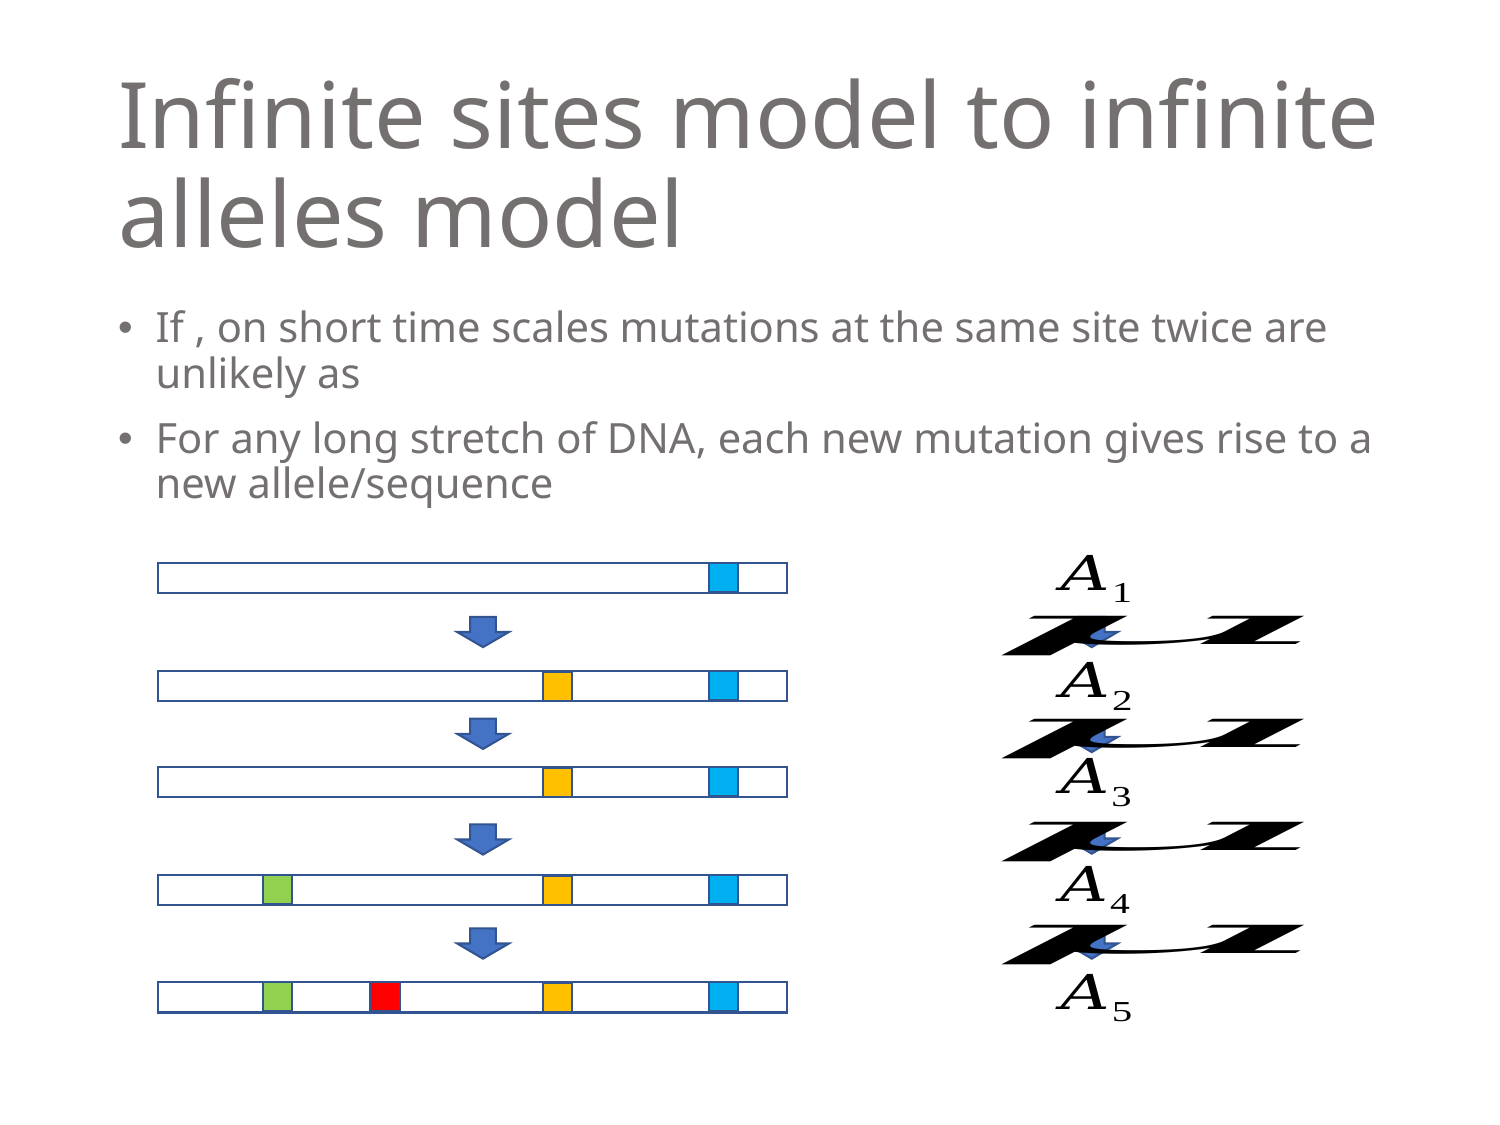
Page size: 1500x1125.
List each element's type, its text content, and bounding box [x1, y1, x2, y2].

text_box [1090, 730, 1122, 744]
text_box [157, 547, 1132, 609]
title Infinite sites model to infinite alleles model [103, 59, 1397, 278]
text_box [453, 823, 513, 856]
text_box [1090, 627, 1122, 640]
text_box [453, 927, 513, 960]
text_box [157, 670, 787, 701]
text_box [1090, 833, 1122, 847]
text_box [1090, 936, 1122, 950]
text_box [1084, 644, 1099, 649]
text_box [157, 859, 1133, 920]
text_box [453, 615, 513, 649]
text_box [157, 966, 1133, 1028]
text_box [453, 717, 513, 751]
text_box [1079, 746, 1103, 751]
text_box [157, 751, 1133, 813]
text_box [1083, 850, 1099, 855]
text_box [1078, 952, 1104, 960]
